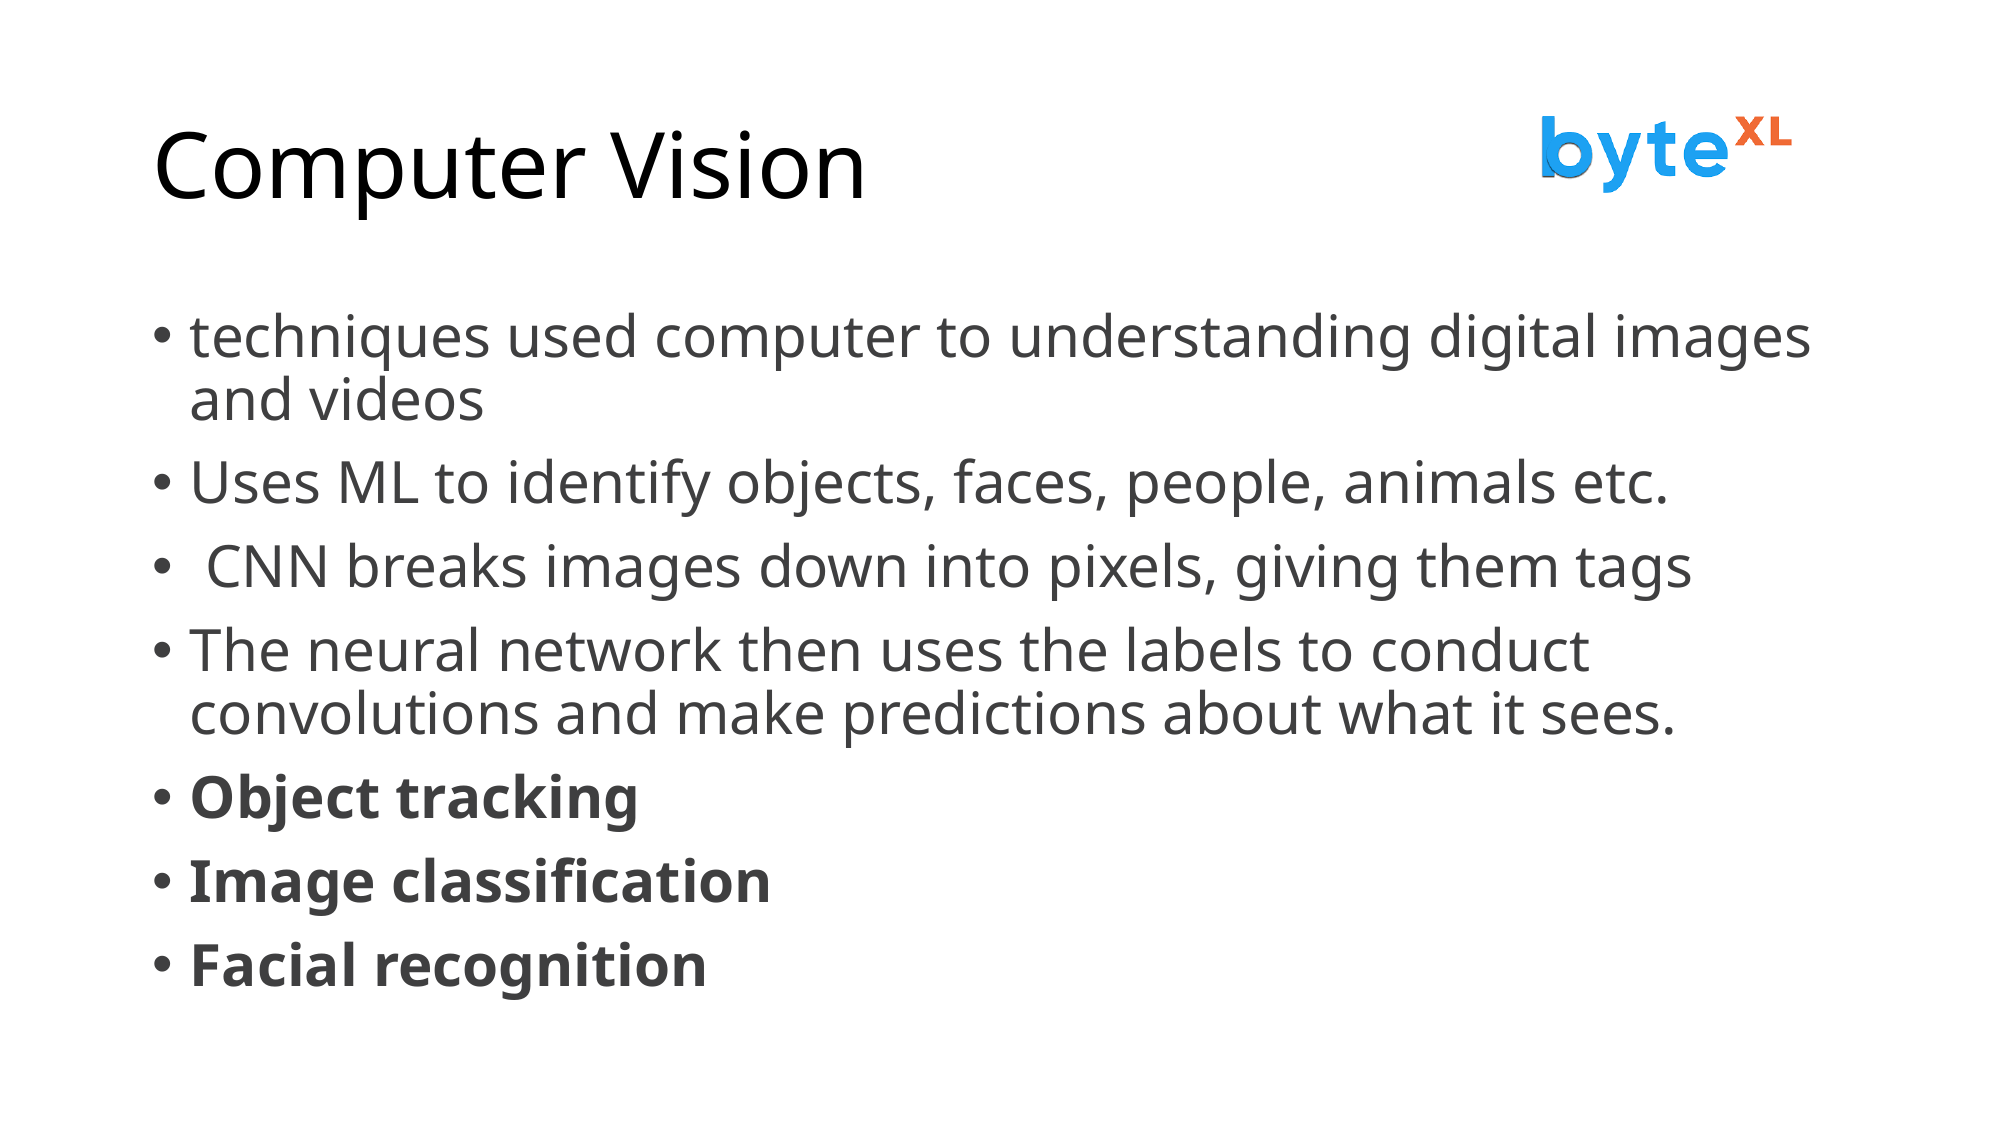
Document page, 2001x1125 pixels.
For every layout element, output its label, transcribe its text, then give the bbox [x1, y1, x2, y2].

title Computer Vision [137, 59, 1863, 278]
list techniques used computer to understanding digital images and videos Uses ML to identify objects, faces, people, animals etc. CNN breaks images down into pixels, giving them tags The neural network then uses the labels to conduct convolutions and make predictions about what it sees. Object tracking Image classification Facial recognition [137, 299, 1863, 1014]
